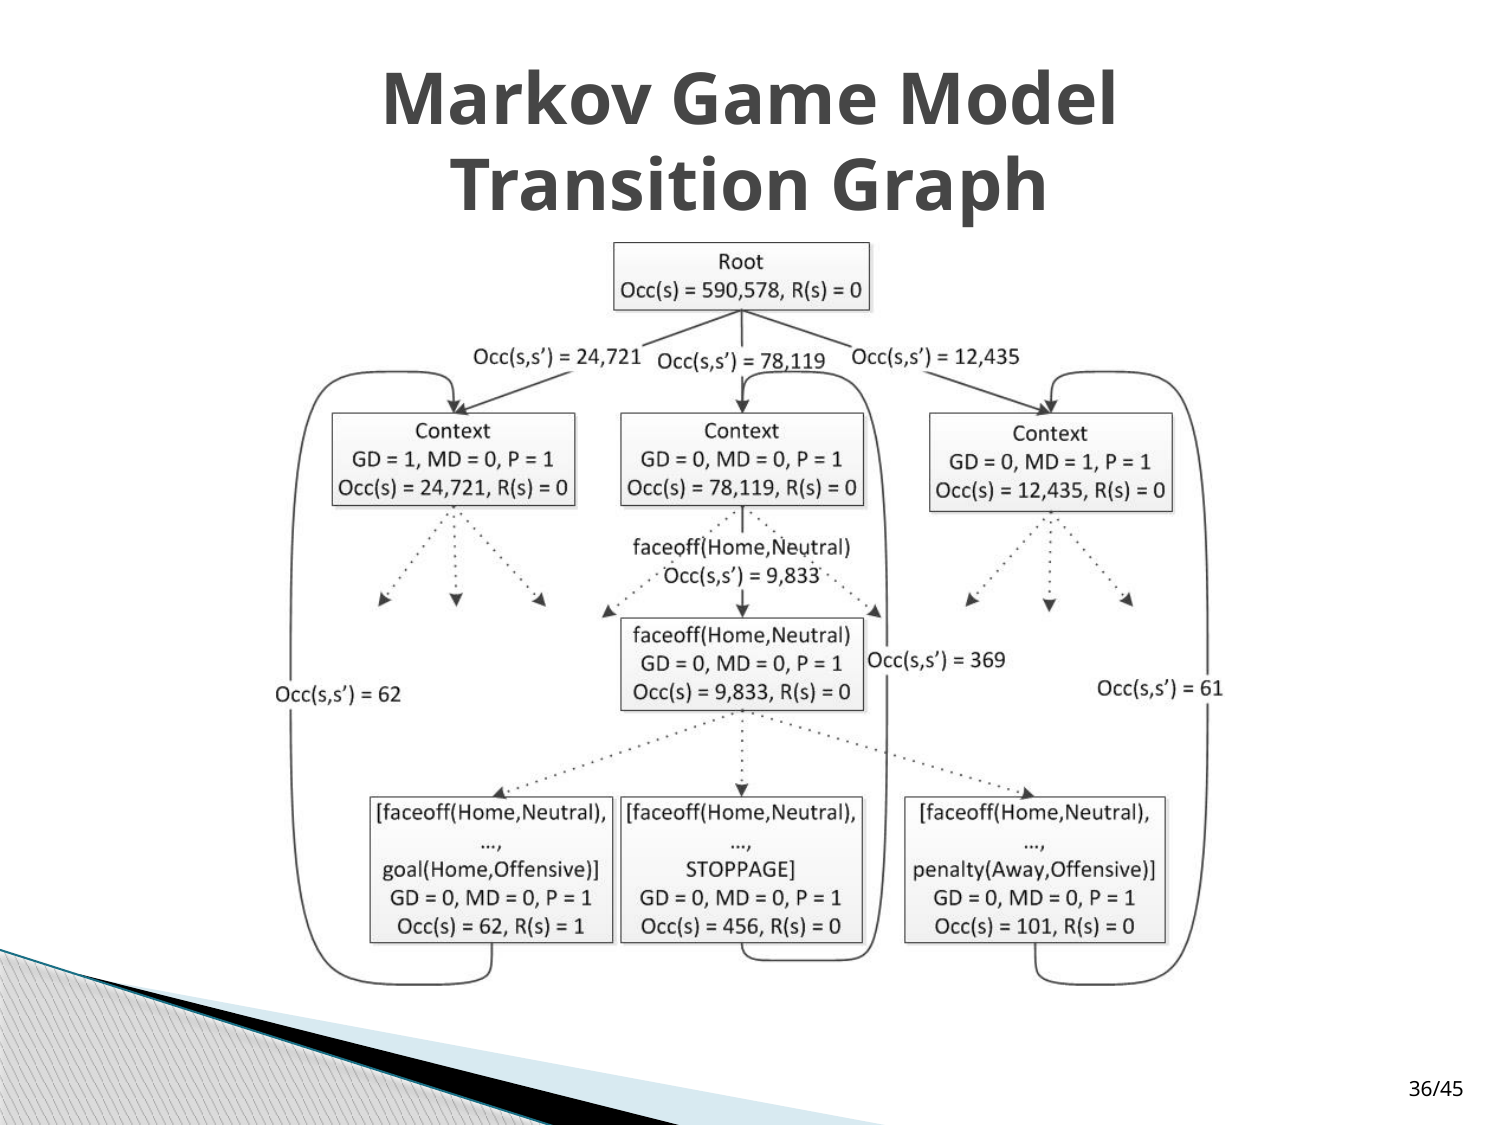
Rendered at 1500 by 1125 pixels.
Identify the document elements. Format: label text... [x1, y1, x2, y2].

slide_number 36/45 [1376, 1051, 1479, 1112]
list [275, 242, 1225, 986]
title Markov Game Model Transition Graph [75, 45, 1425, 233]
